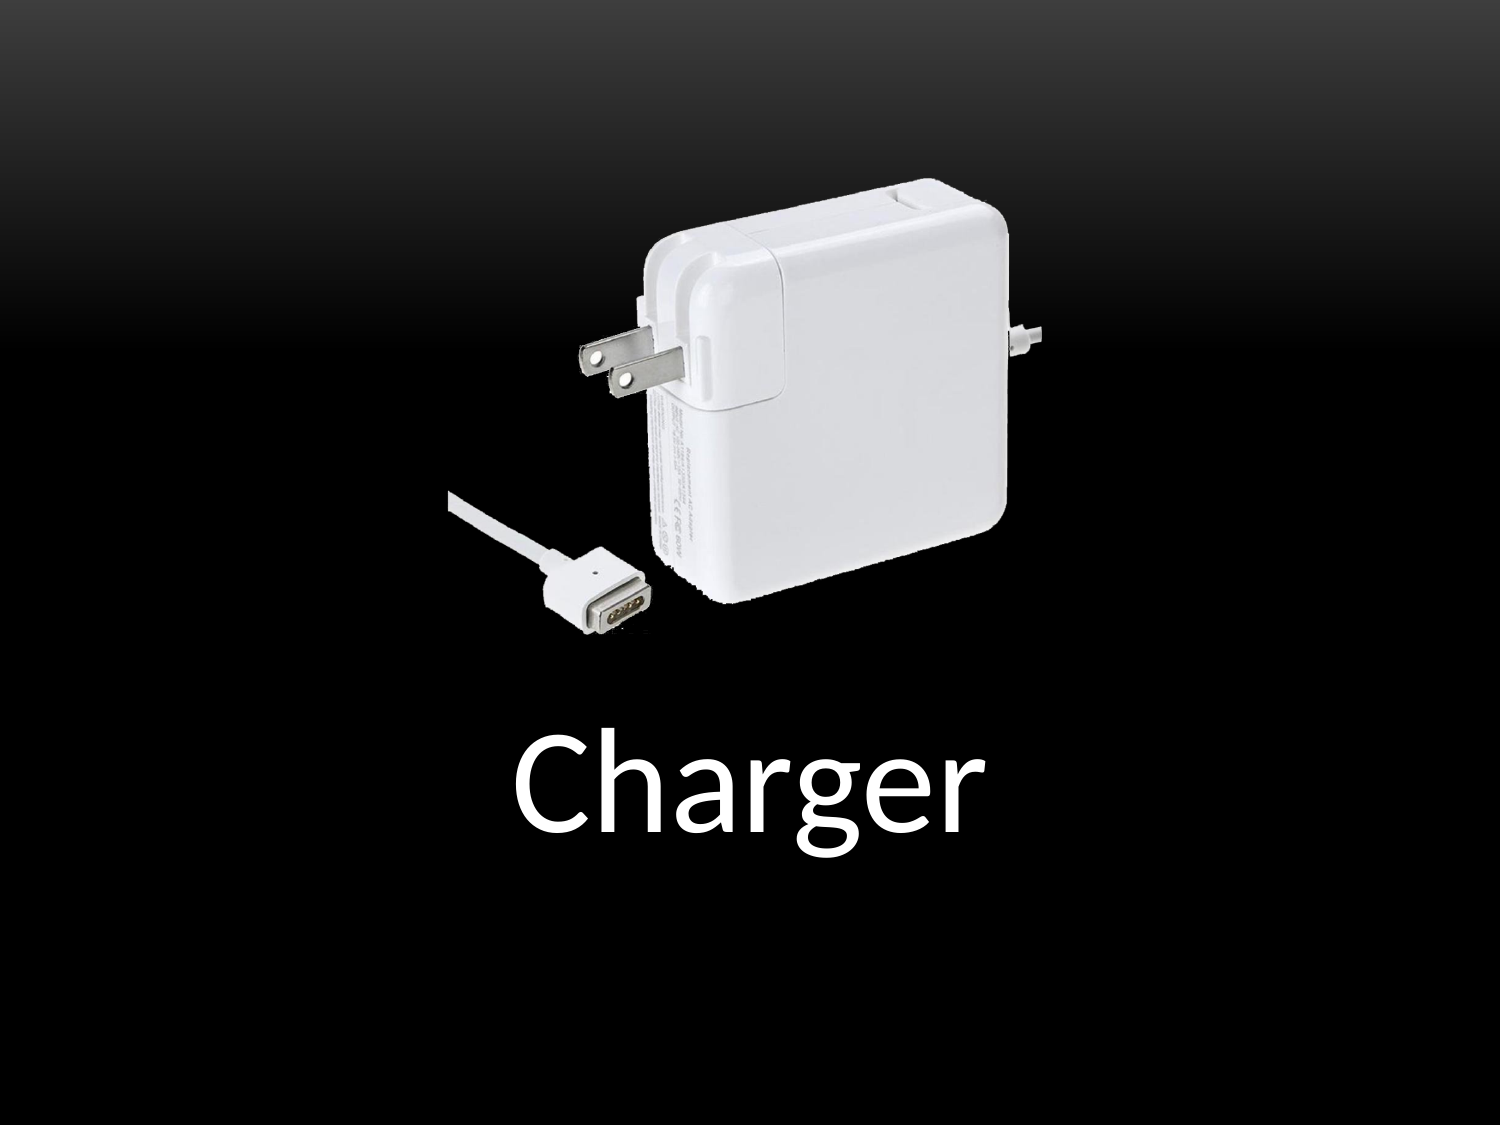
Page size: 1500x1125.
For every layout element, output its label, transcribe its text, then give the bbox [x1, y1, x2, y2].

picture [437, 99, 1051, 713]
text_box Charger [0, 674, 1500, 870]
